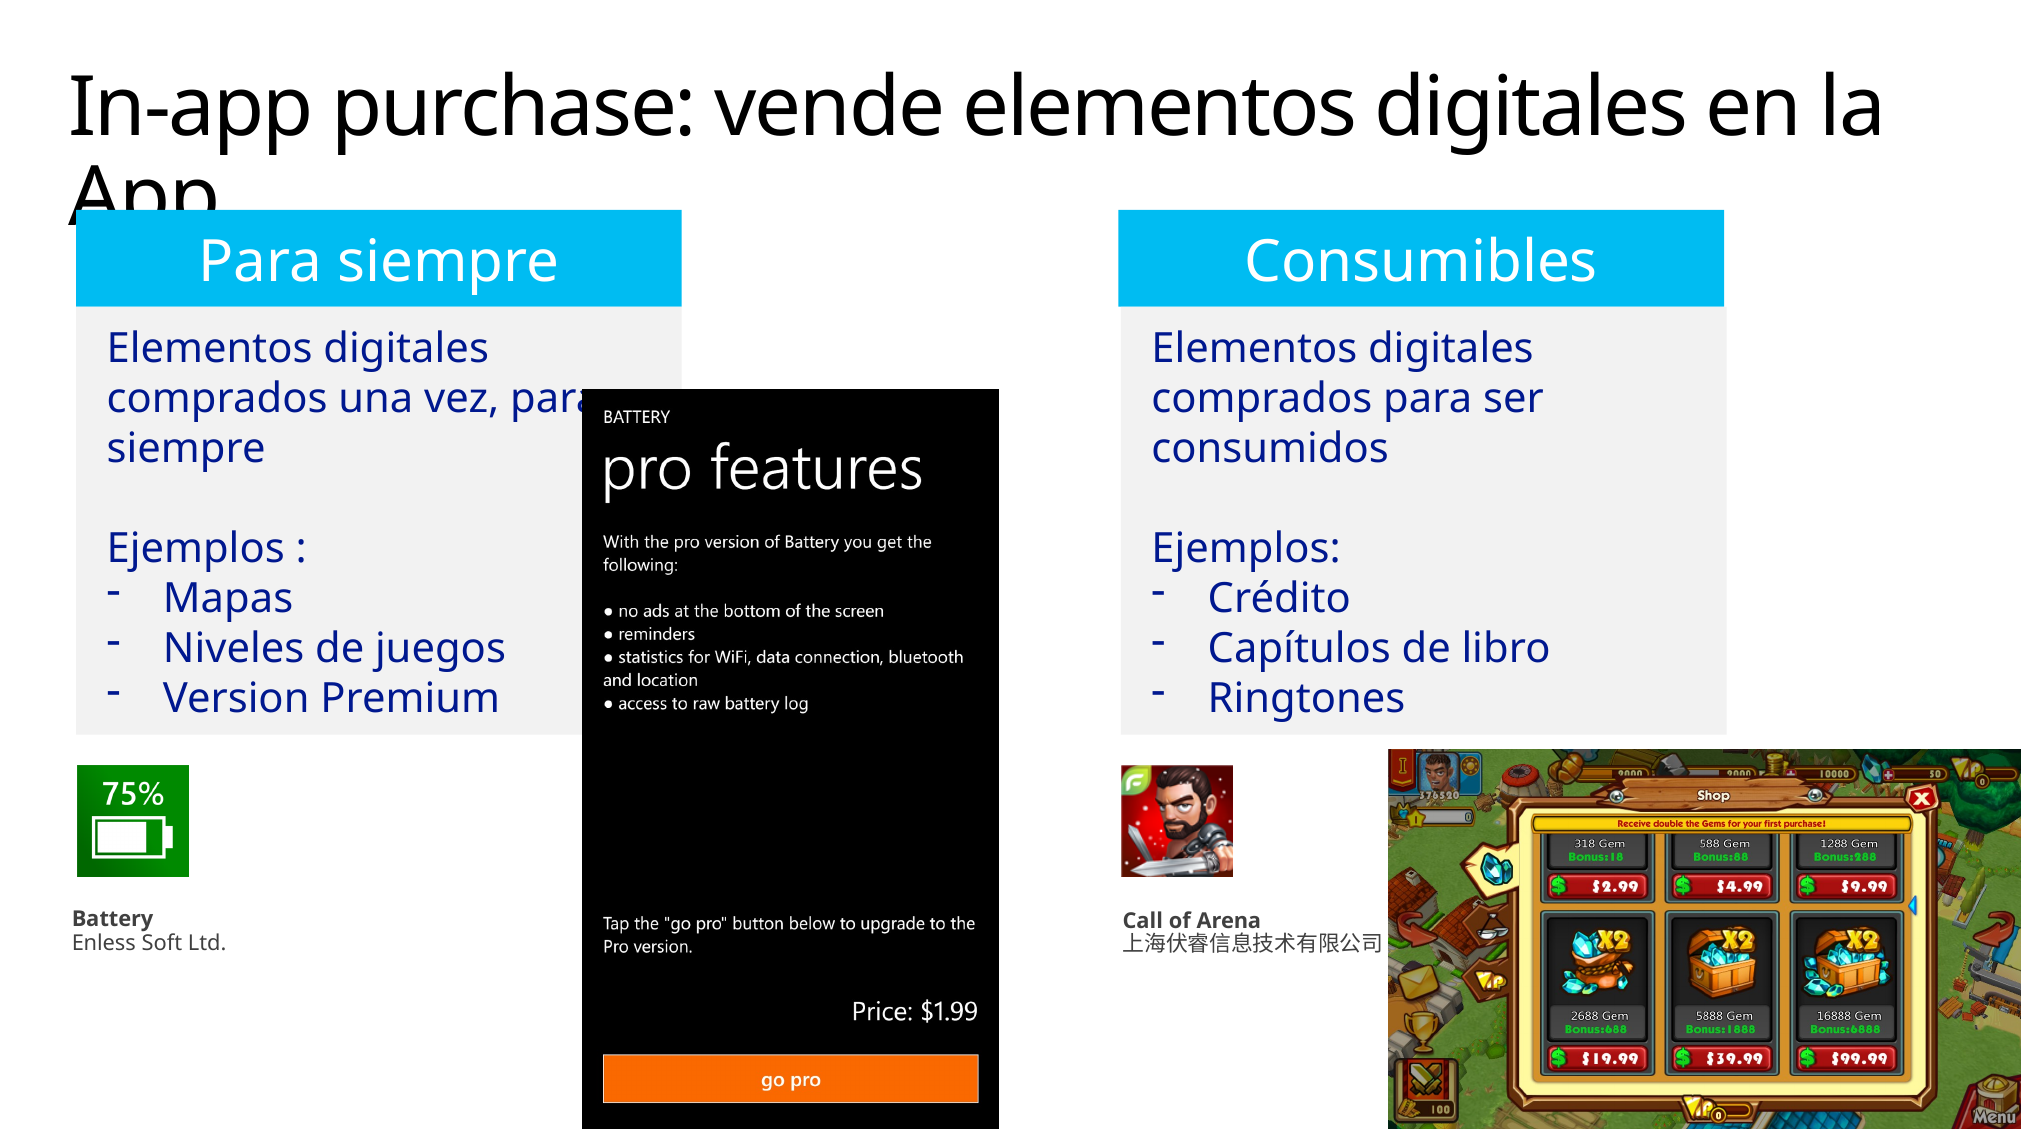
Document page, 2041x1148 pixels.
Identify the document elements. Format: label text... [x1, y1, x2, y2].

text_box Para siempre [75, 209, 683, 306]
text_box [49, 764, 255, 981]
picture [582, 388, 999, 1129]
title In-app purchase: vende elementos digitales en la App [45, 48, 1996, 199]
text_box Consumibles [1118, 209, 1725, 308]
text_box Elementos digitales comprados para ser consumidos Ejemplos: Crédito Capítulos de libro Ringtones [1120, 306, 1727, 736]
text_box Elementos digitales comprados una vez, para siempre Ejemplos : Mapas Niveles de juegos Version Premium [75, 306, 683, 736]
picture [1388, 748, 2021, 1129]
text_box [1089, 764, 1388, 982]
